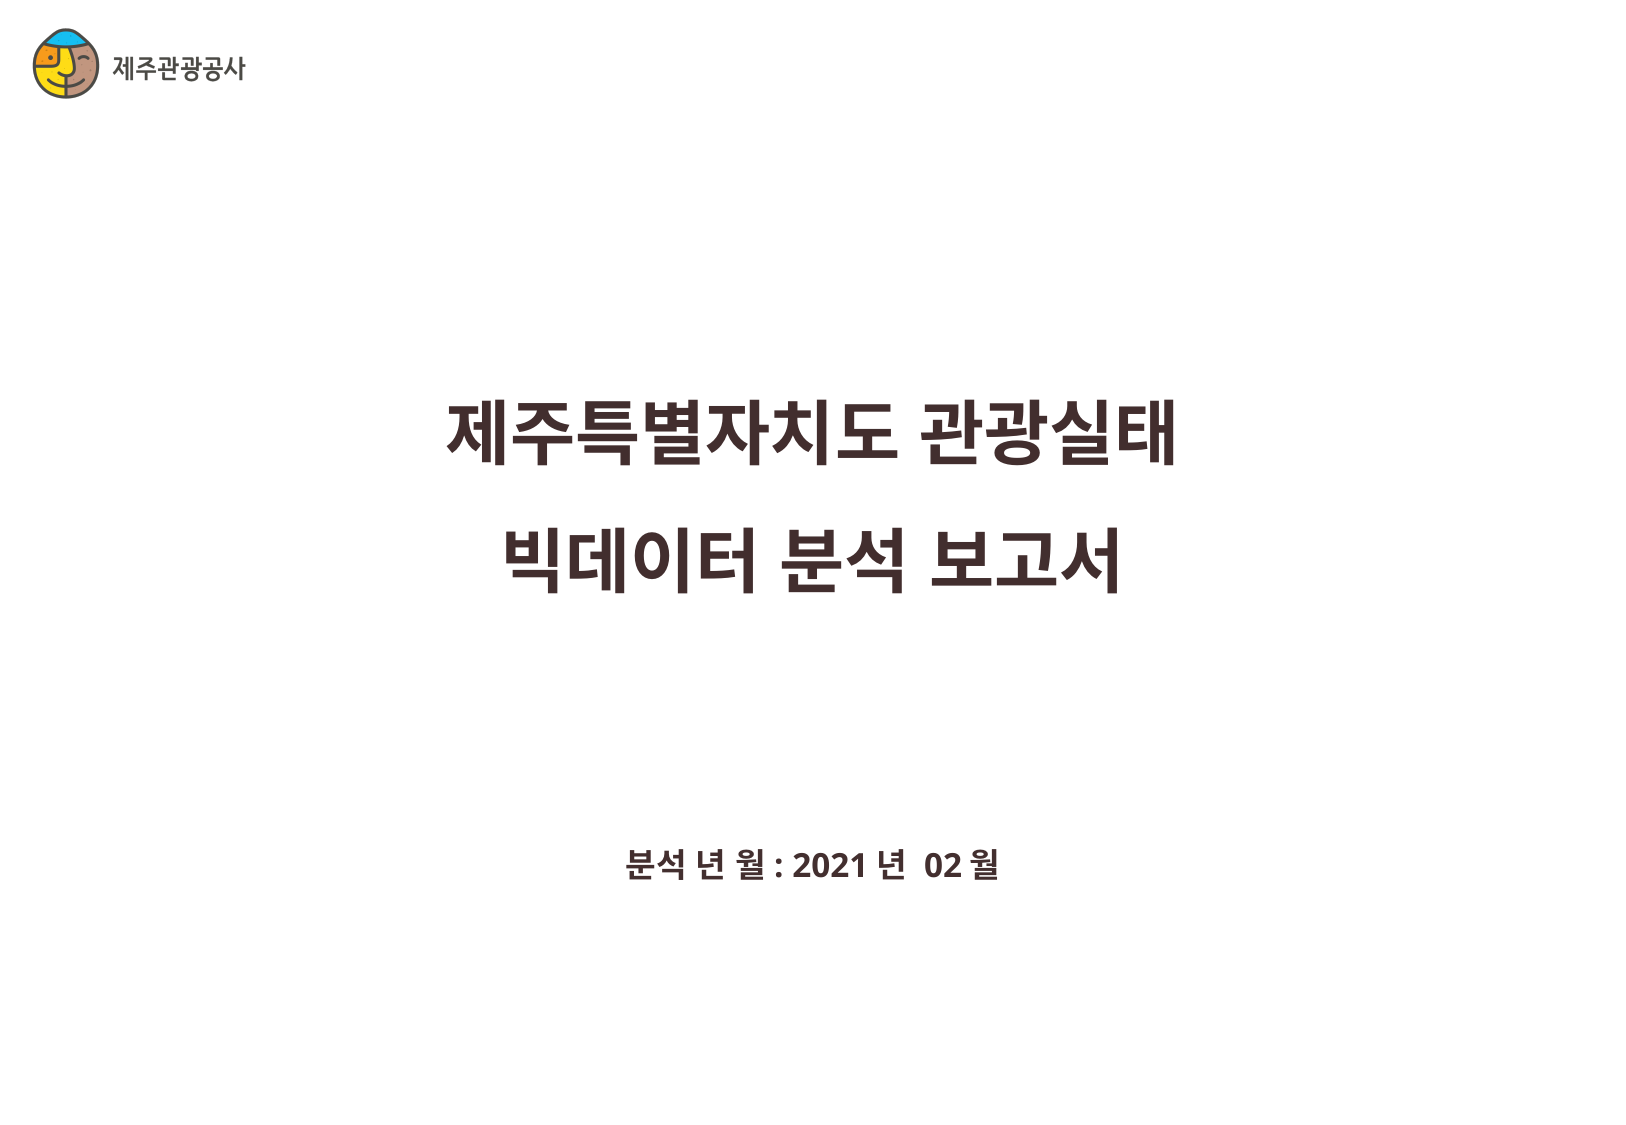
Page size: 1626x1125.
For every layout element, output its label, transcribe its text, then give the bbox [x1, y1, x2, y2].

picture [28, 27, 104, 101]
text_box 제주특별자치도 관광실태 빅데이터 분석 보고서 [0, 339, 1625, 609]
text_box [0, 0, 1625, 207]
text_box 분석 년 월: 2021년 02월 [0, 816, 1625, 892]
picture [110, 53, 248, 84]
